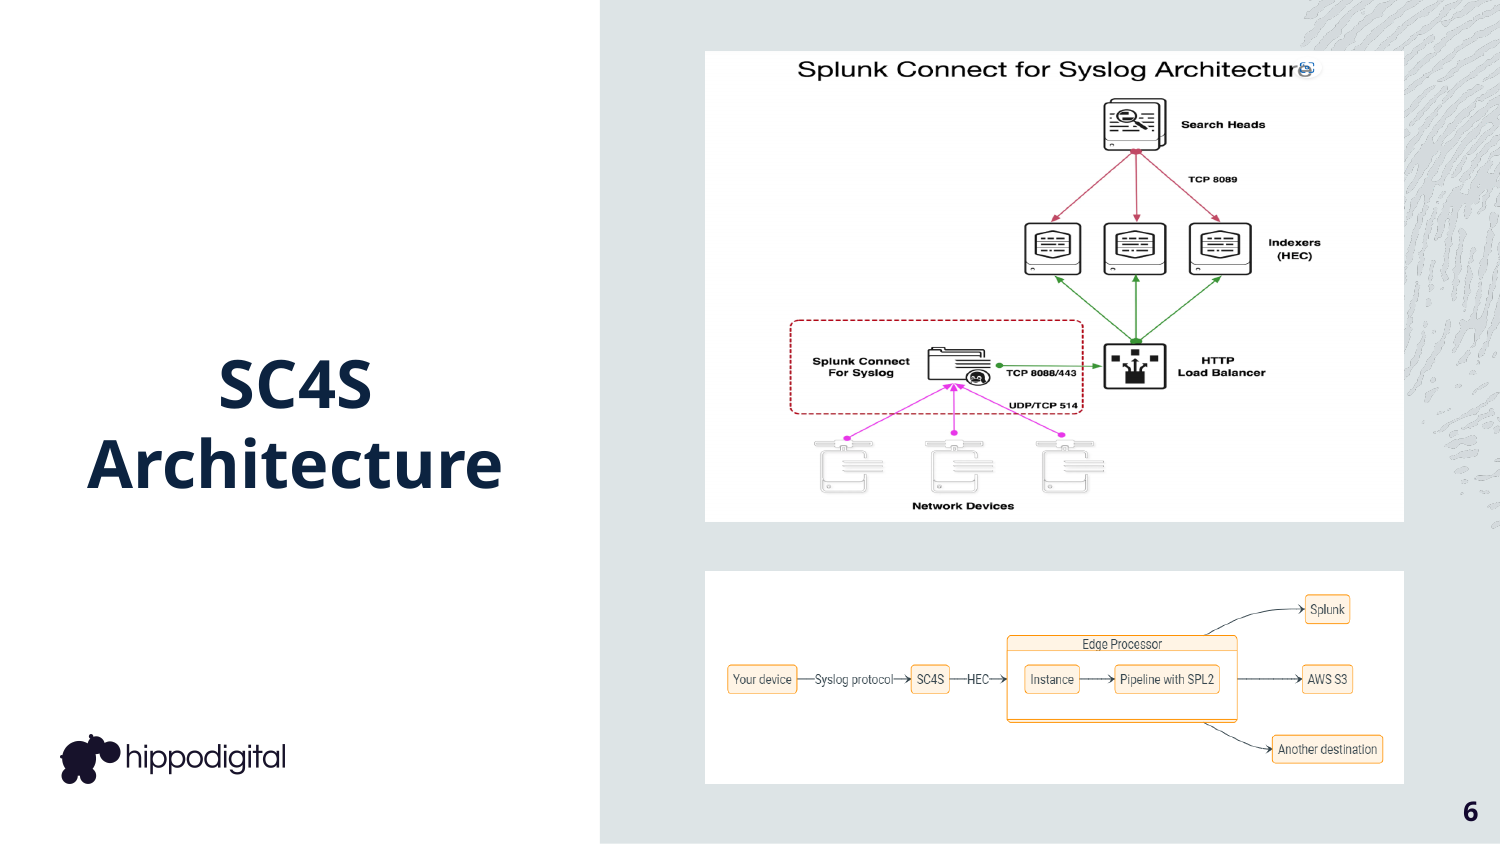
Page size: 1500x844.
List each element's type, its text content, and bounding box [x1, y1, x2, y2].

picture [705, 0, 1500, 538]
picture [60, 734, 75, 784]
slide_number 6 [1403, 779, 1494, 844]
title SC4S Architecture [75, 0, 533, 844]
picture [705, 571, 1404, 784]
